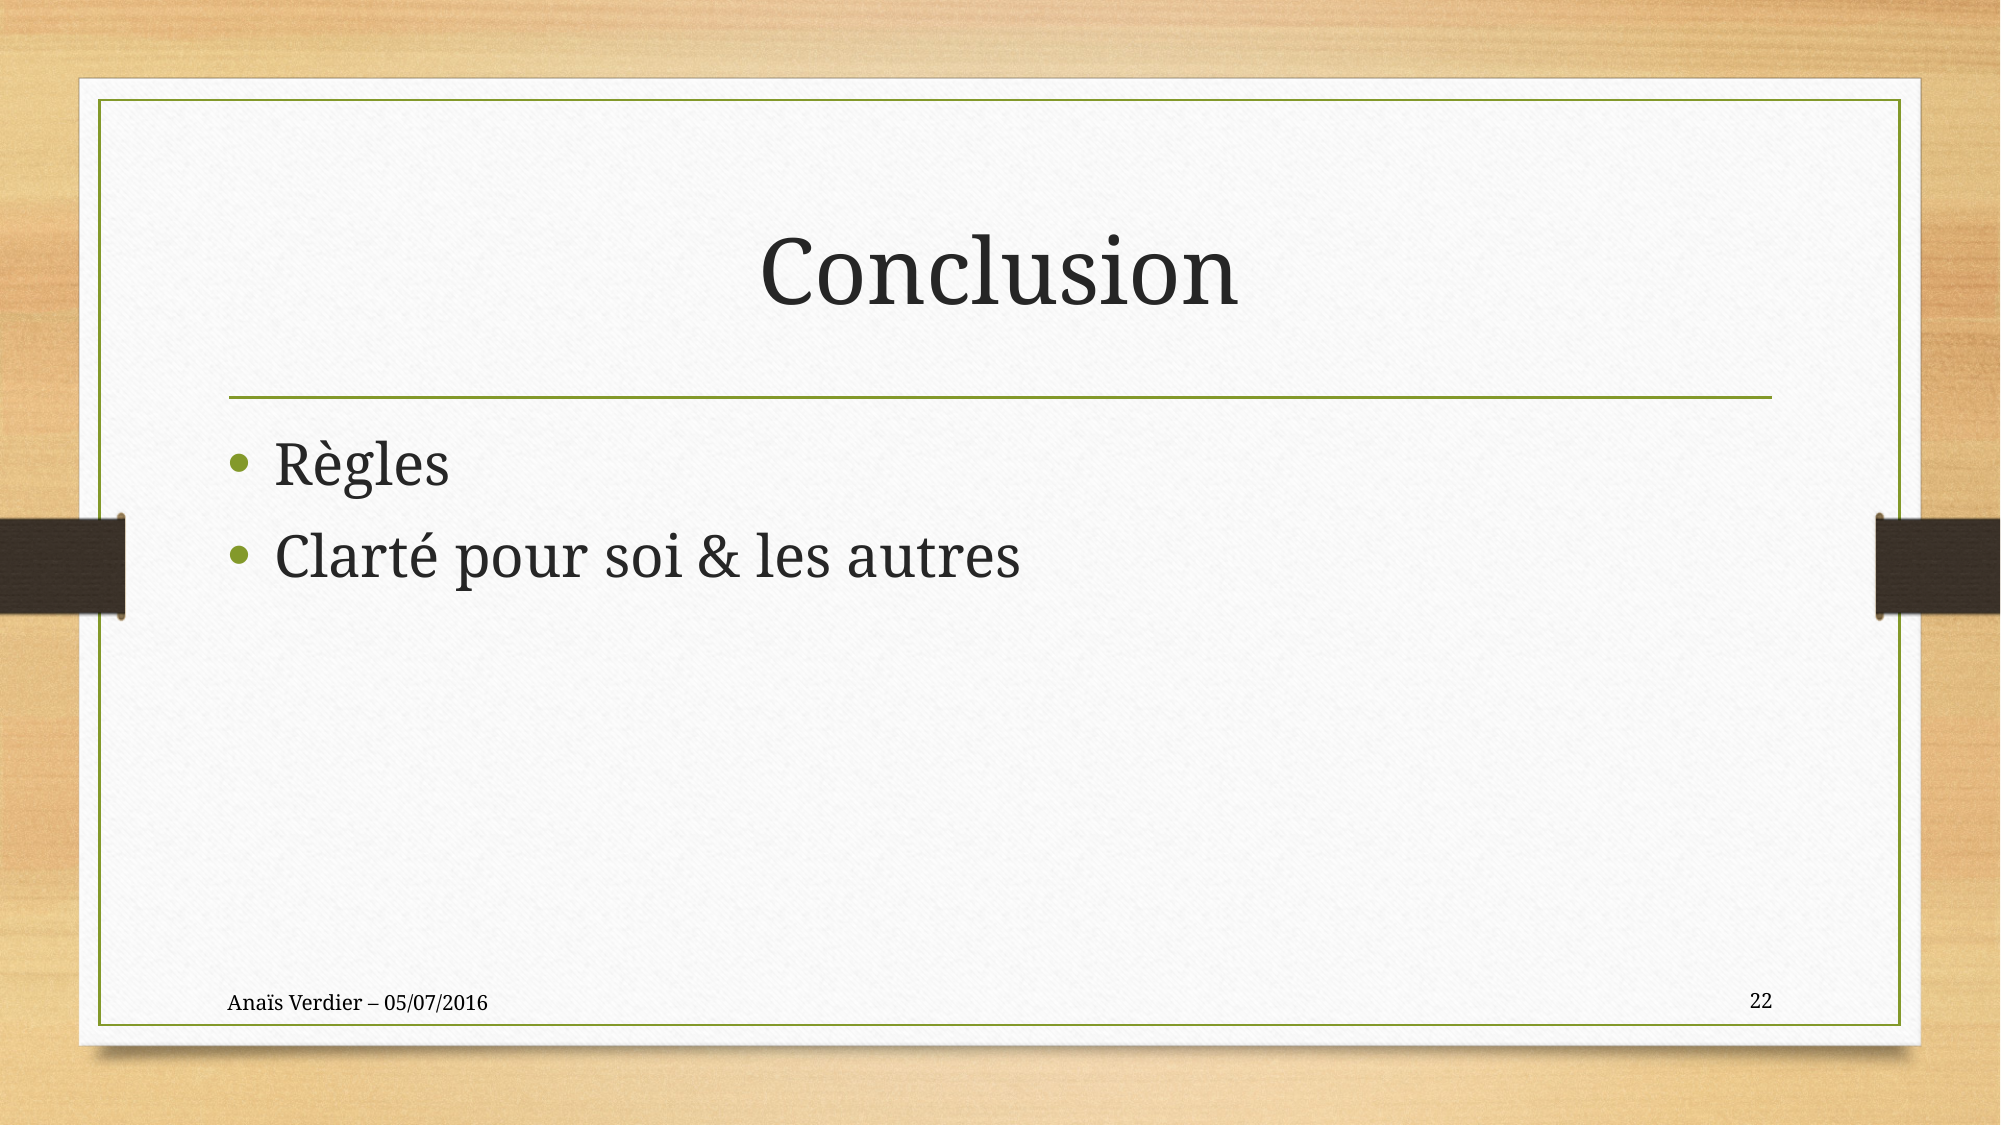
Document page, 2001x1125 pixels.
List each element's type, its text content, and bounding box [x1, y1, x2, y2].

picture [0, 0, 2001, 1125]
list Règles Clarté pour soi & les autres [212, 419, 1788, 708]
slide_number 22 [1698, 979, 1788, 1025]
footer Anaïs Verdier – 05/07/2016 [212, 979, 1411, 1025]
title Conclusion [212, 161, 1788, 375]
